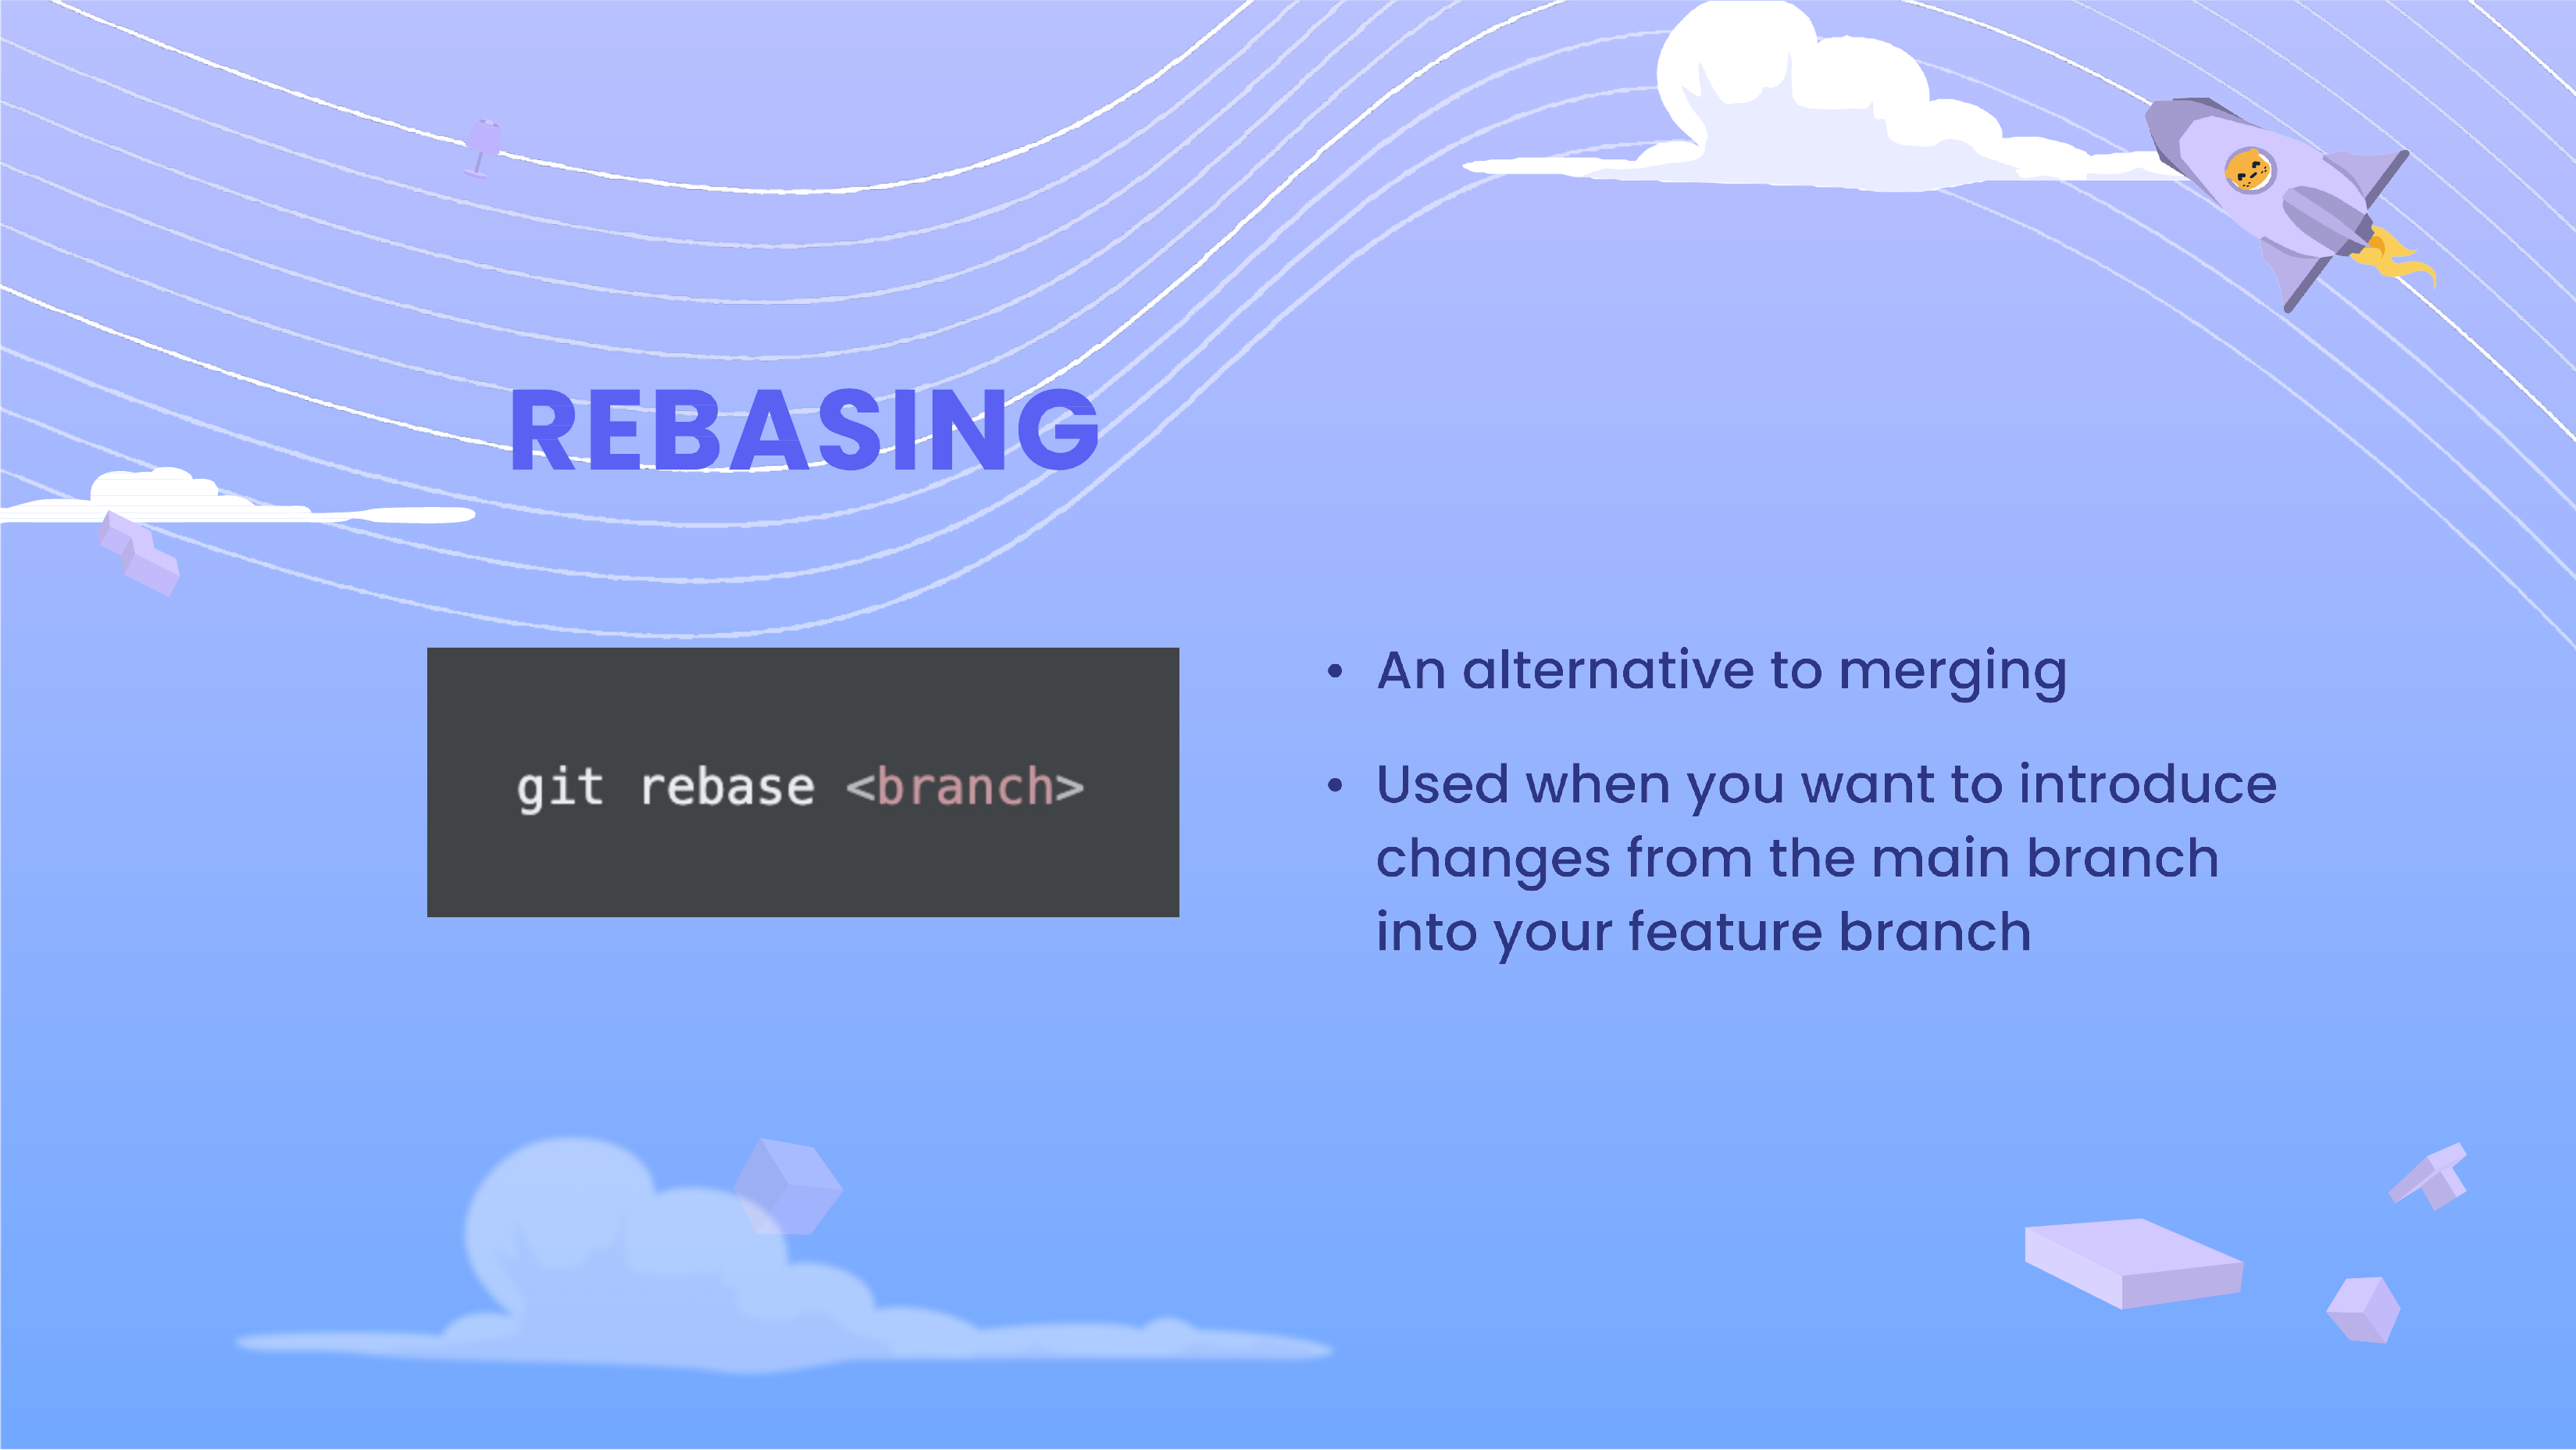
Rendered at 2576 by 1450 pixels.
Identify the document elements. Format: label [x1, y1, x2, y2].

picture [0, 646, 2576, 1449]
text_box [0, 0, 2576, 652]
text_box [97, 509, 180, 598]
text_box [462, 119, 501, 180]
text_box [2325, 1277, 2402, 1345]
text_box [2388, 1141, 2467, 1212]
text_box [2024, 1218, 2245, 1311]
